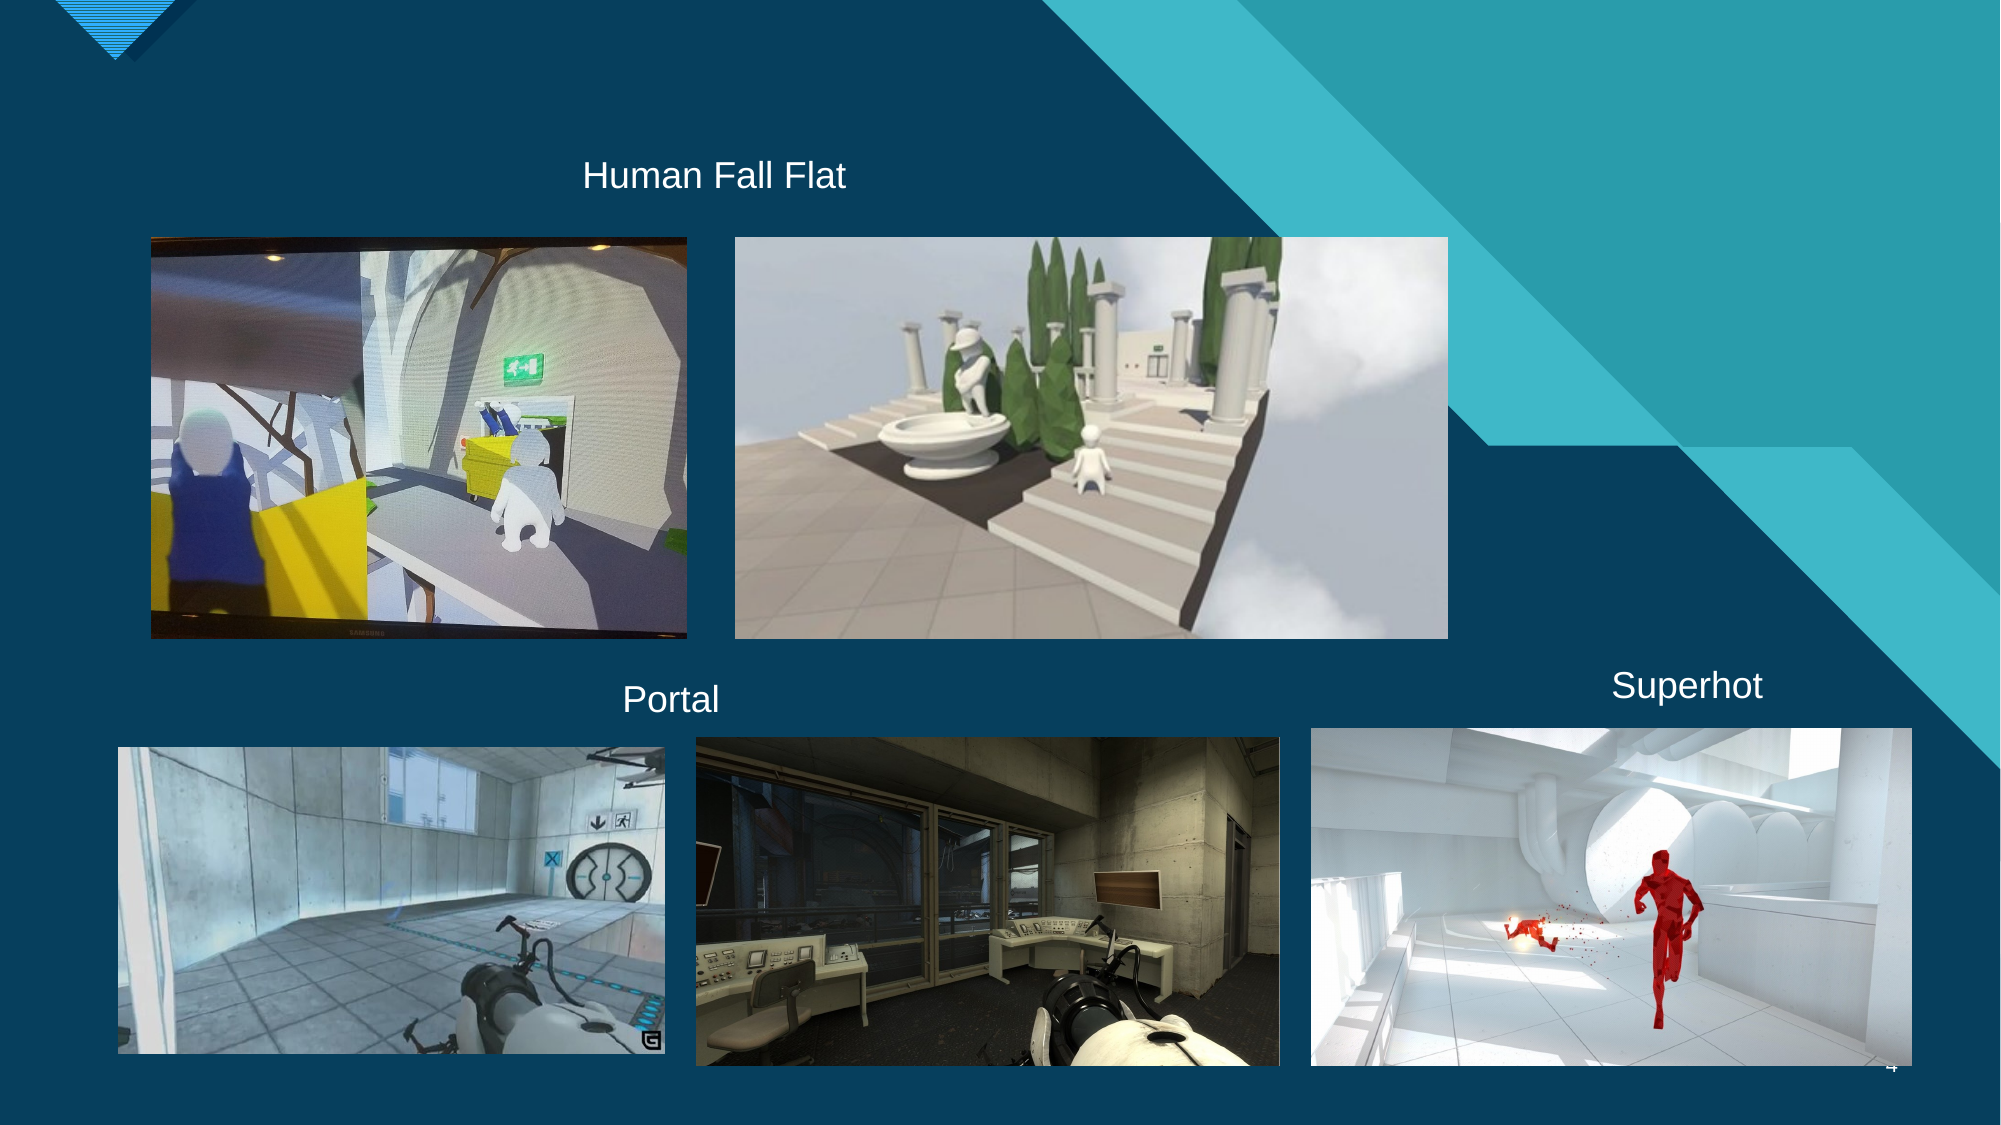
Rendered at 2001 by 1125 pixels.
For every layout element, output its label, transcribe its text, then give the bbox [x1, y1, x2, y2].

text_box Superhot [1596, 653, 1779, 713]
picture [152, 238, 686, 638]
picture [697, 738, 1279, 1065]
picture [119, 748, 664, 1053]
text_box Portal [607, 667, 735, 728]
slide_number 4 [1845, 1035, 1913, 1096]
text_box Human Fall Flat [567, 143, 862, 204]
picture [1312, 729, 1911, 1066]
picture [736, 236, 1448, 638]
